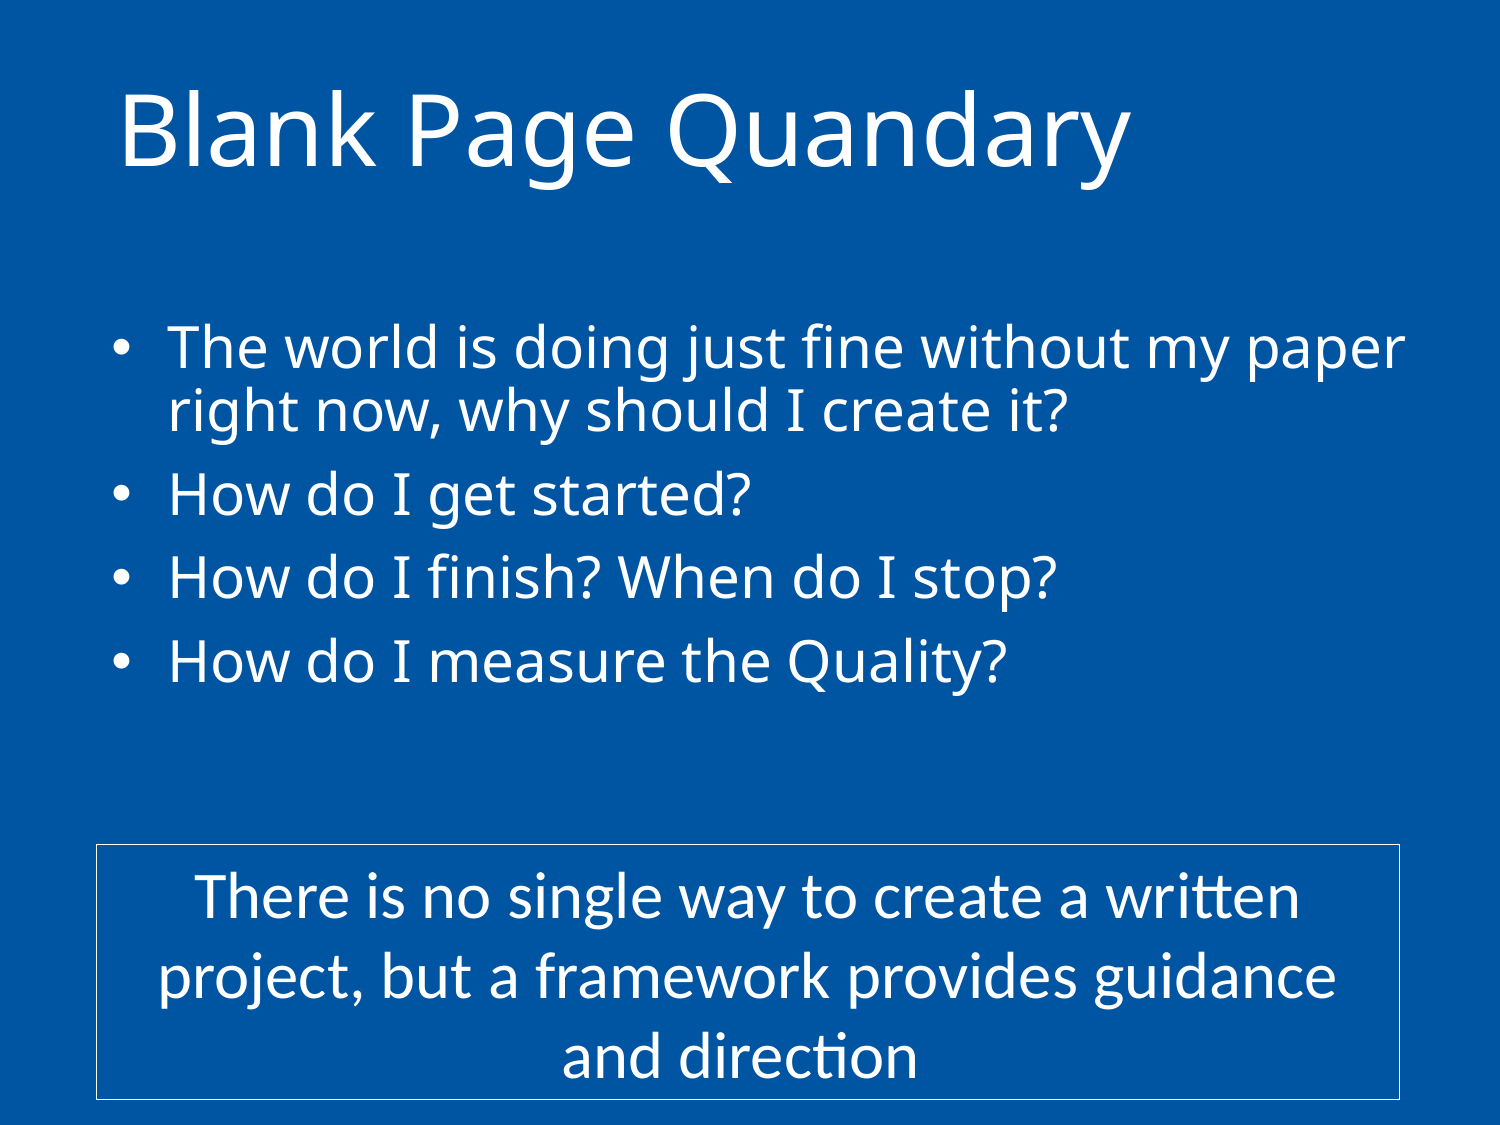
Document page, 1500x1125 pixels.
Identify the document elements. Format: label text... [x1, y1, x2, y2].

title Blank Page Quandary [101, 61, 1396, 208]
text_box There is no single way to create a written project, but a framework provides guidance and direction [96, 844, 1400, 1100]
list The world is doing just fine without my paper right now, why should I create it? How do I get started? How do I finish? When do I stop? How do I measure the Quality? [96, 310, 1449, 724]
